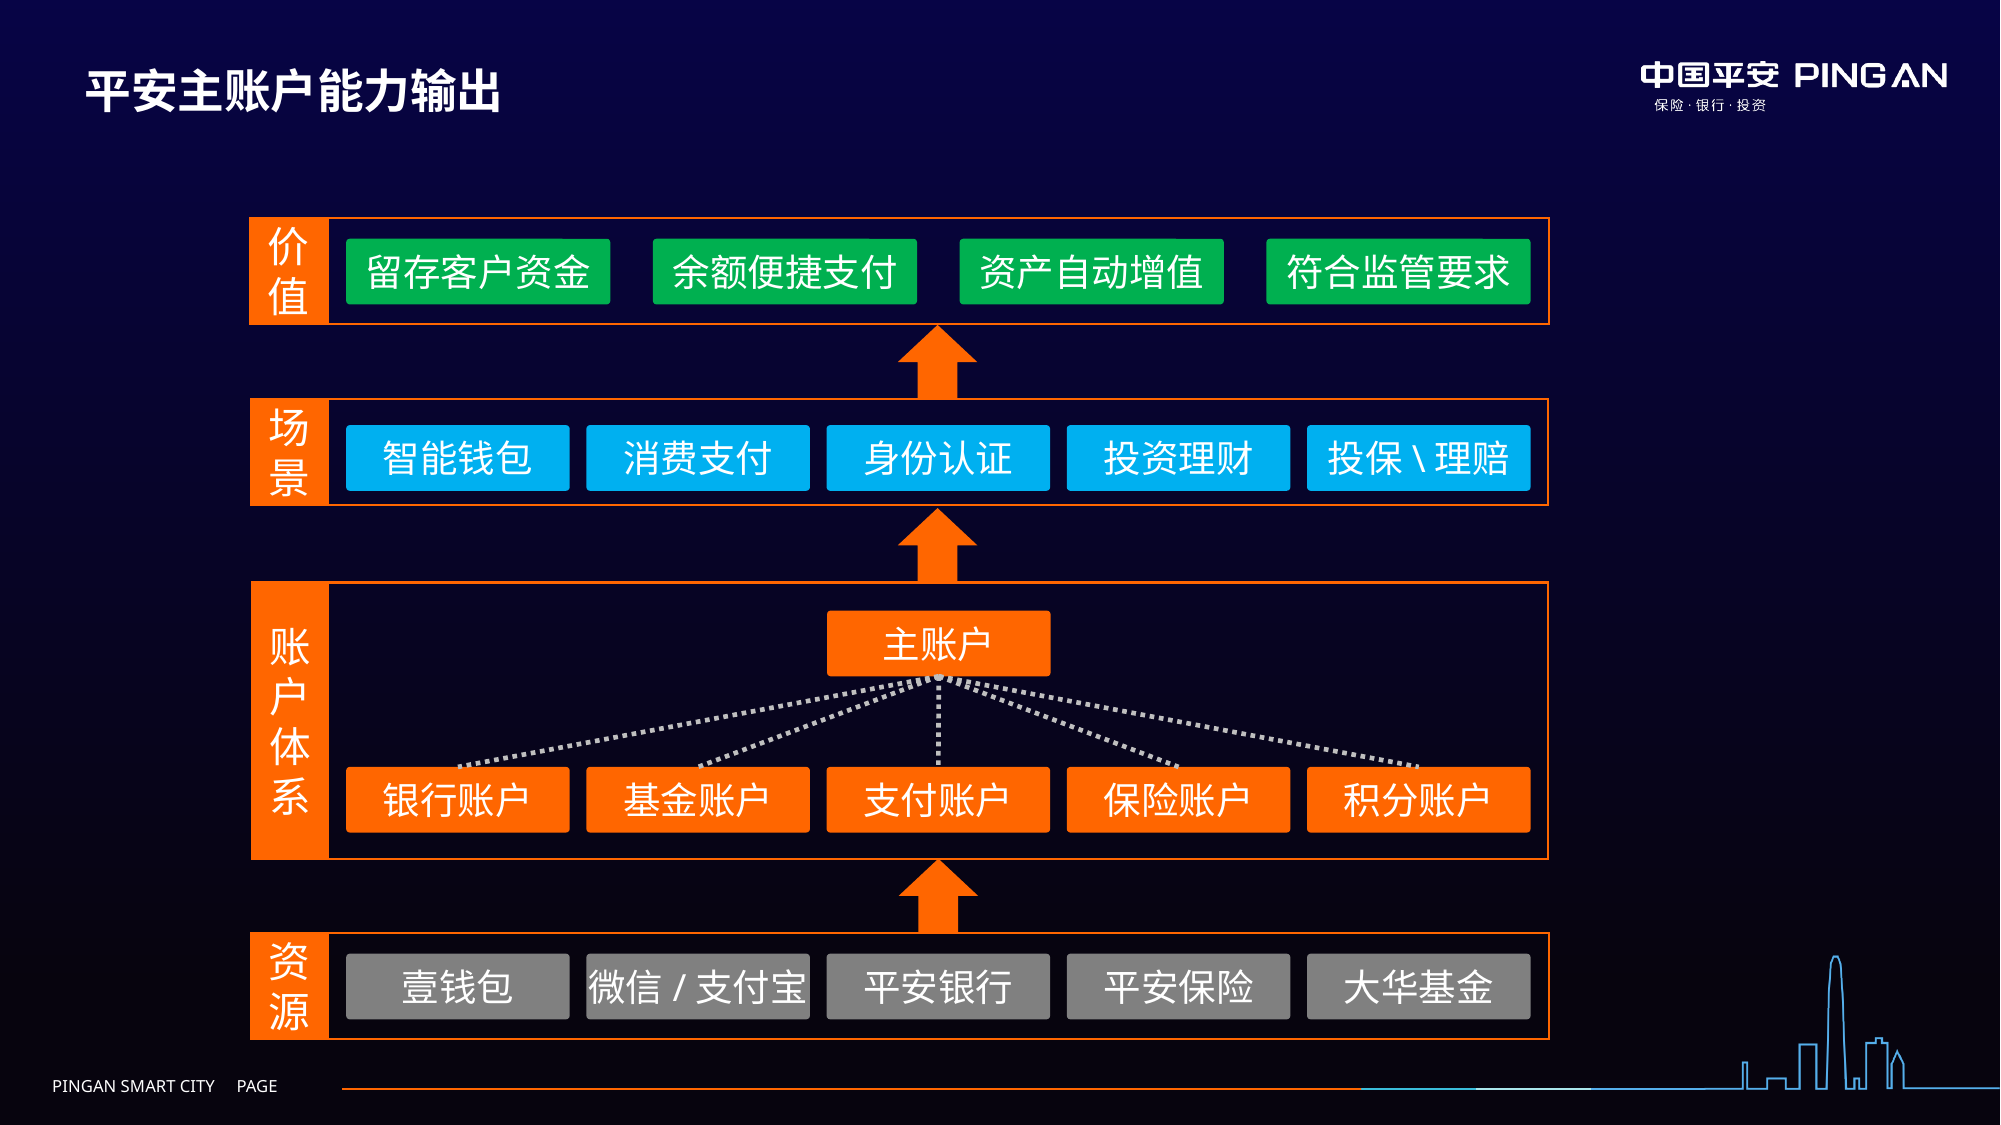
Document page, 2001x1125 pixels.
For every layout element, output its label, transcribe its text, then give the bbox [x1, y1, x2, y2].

text_box [329, 581, 1549, 860]
text_box 场景 [250, 398, 328, 506]
text_box 保险账户 [1065, 767, 1292, 834]
text_box 消费支付 [585, 424, 811, 492]
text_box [457, 676, 698, 767]
text_box 账户体系 [251, 581, 329, 860]
text_box 主账户 [825, 609, 1052, 676]
text_box [328, 398, 1549, 506]
text_box 基金账户 [585, 767, 811, 834]
text_box [895, 323, 980, 401]
text_box 价值 [249, 217, 327, 325]
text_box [1179, 676, 1419, 767]
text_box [698, 676, 938, 767]
text_box 壹钱包 [345, 952, 571, 1021]
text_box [938, 676, 1179, 767]
text_box 投保\理赔 [1305, 424, 1532, 492]
text_box 支付账户 [825, 767, 1052, 834]
text_box [327, 217, 1550, 325]
text_box 身份认证 [825, 424, 1052, 492]
picture [342, 955, 2000, 1090]
text_box 投资理财 [1065, 424, 1292, 492]
text_box 资源 [250, 932, 328, 1040]
text_box [895, 506, 980, 584]
text_box 积分账户 [1305, 765, 1532, 834]
text_box 智能钱包 [345, 424, 571, 492]
text_box [328, 932, 1550, 1040]
text_box [896, 857, 981, 935]
picture [1641, 61, 1947, 112]
list 平安主账户能力输出 [69, 61, 570, 157]
text_box 银行账户 [345, 765, 571, 834]
